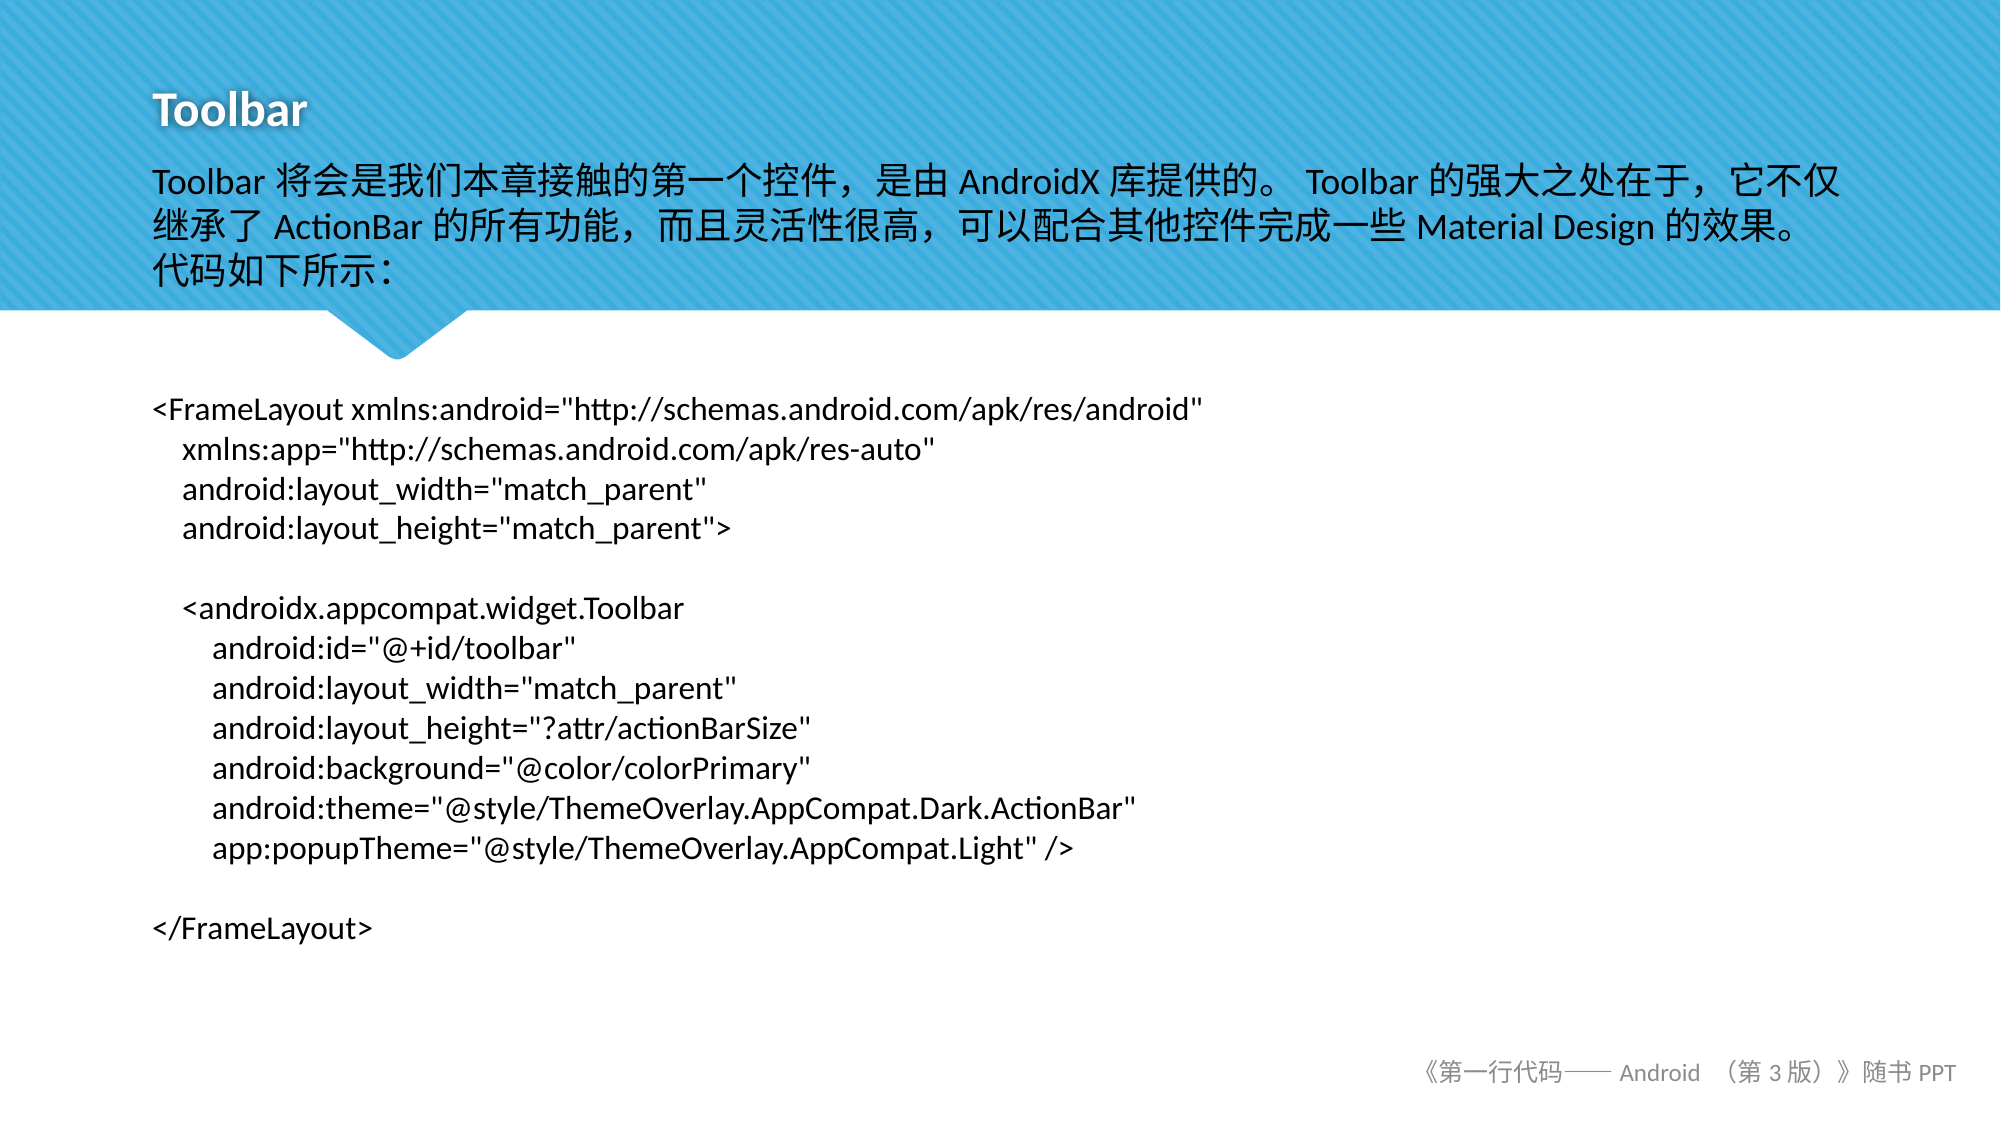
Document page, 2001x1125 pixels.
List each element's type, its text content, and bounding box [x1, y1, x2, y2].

text_box Toolbar将会是我们本章接触的第一个控件，是由AndroidX库提供的。Toolbar的强大之处在于，它不仅继承了ActionBar的所有功能，而且灵活性很高，可以配合其他控件完成一些Material Design的效果。代码如下所示： [137, 149, 1863, 300]
text_box <FrameLayout xmlns:android="http://schemas.android.com/apk/res/android" xmlns:app="http://schemas.android.com/apk/res-auto" android:layout_width="match_parent" android:layout_height="match_parent"> <androidx.appcompat.widget.Toolbar android:id="@+id/toolbar" android:layout_width="match_parent" android:layout_height="?attr/actionBarSize" android:background="@color/colorPrimary" android:theme="@style/ThemeOverlay.AppCompat.Dark.ActionBar" app:popupTheme="@style/ThemeOverlay.AppCompat.Light" /> </FrameLayout> [137, 379, 1863, 954]
title Toolbar [137, 59, 1863, 144]
